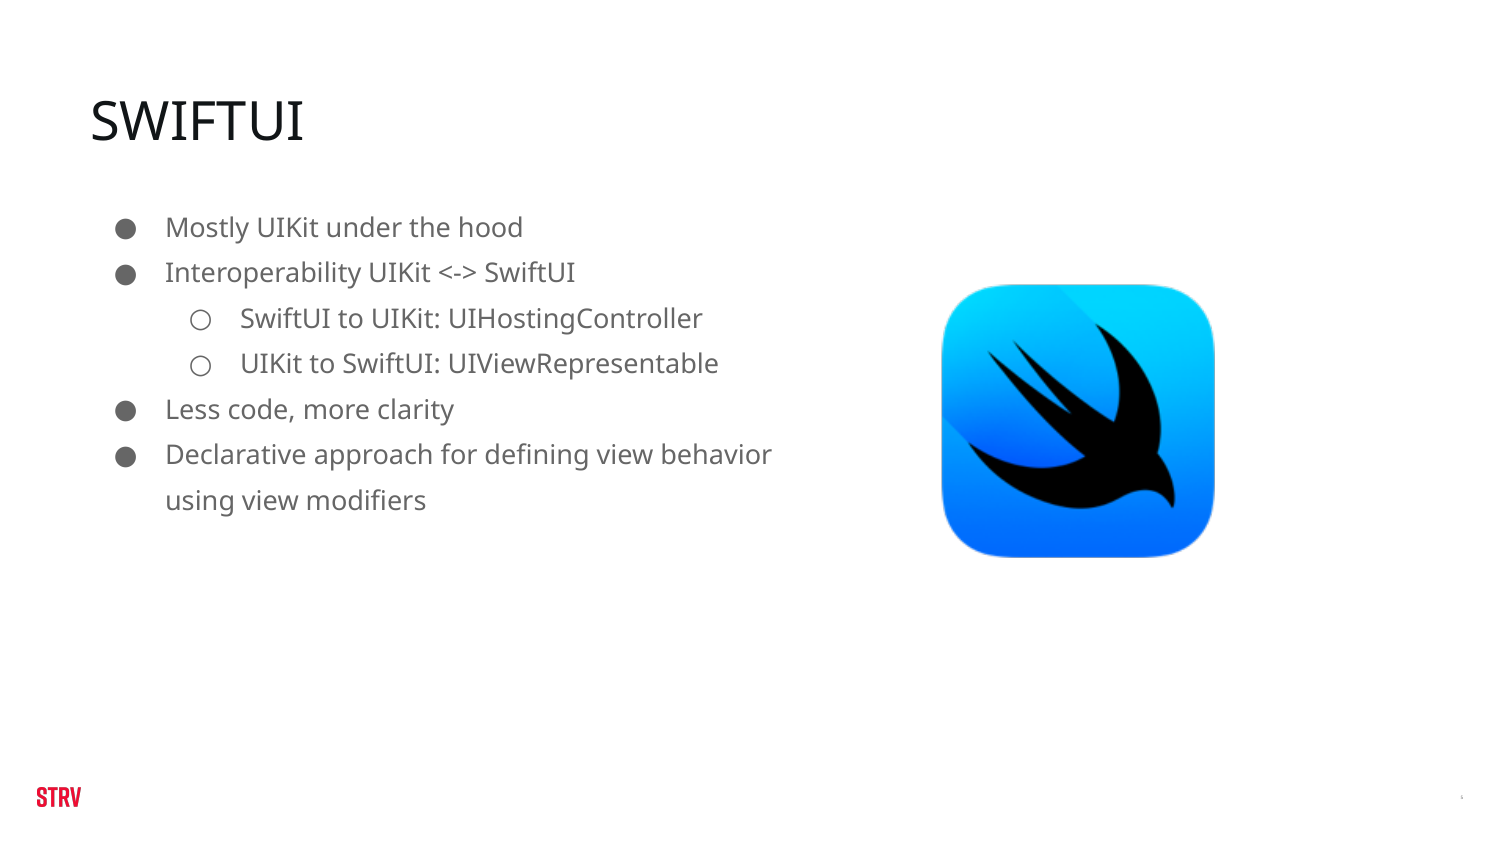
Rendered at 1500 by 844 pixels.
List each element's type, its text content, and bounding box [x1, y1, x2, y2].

title SWIFTUI [0, 86, 1500, 140]
picture [928, 271, 1229, 573]
list Mostly UIKit under the hood Interoperability UIKit <-> SwiftUI SwiftUI to UIKit: UIHostingController UIKit to SwiftUI: UIViewRepresentable Less code, more clarity Declarative approach for defining view behavior using view modifiers [0, 197, 1500, 744]
slide_number ‹#› [1411, 779, 1478, 816]
picture [37, 787, 81, 807]
